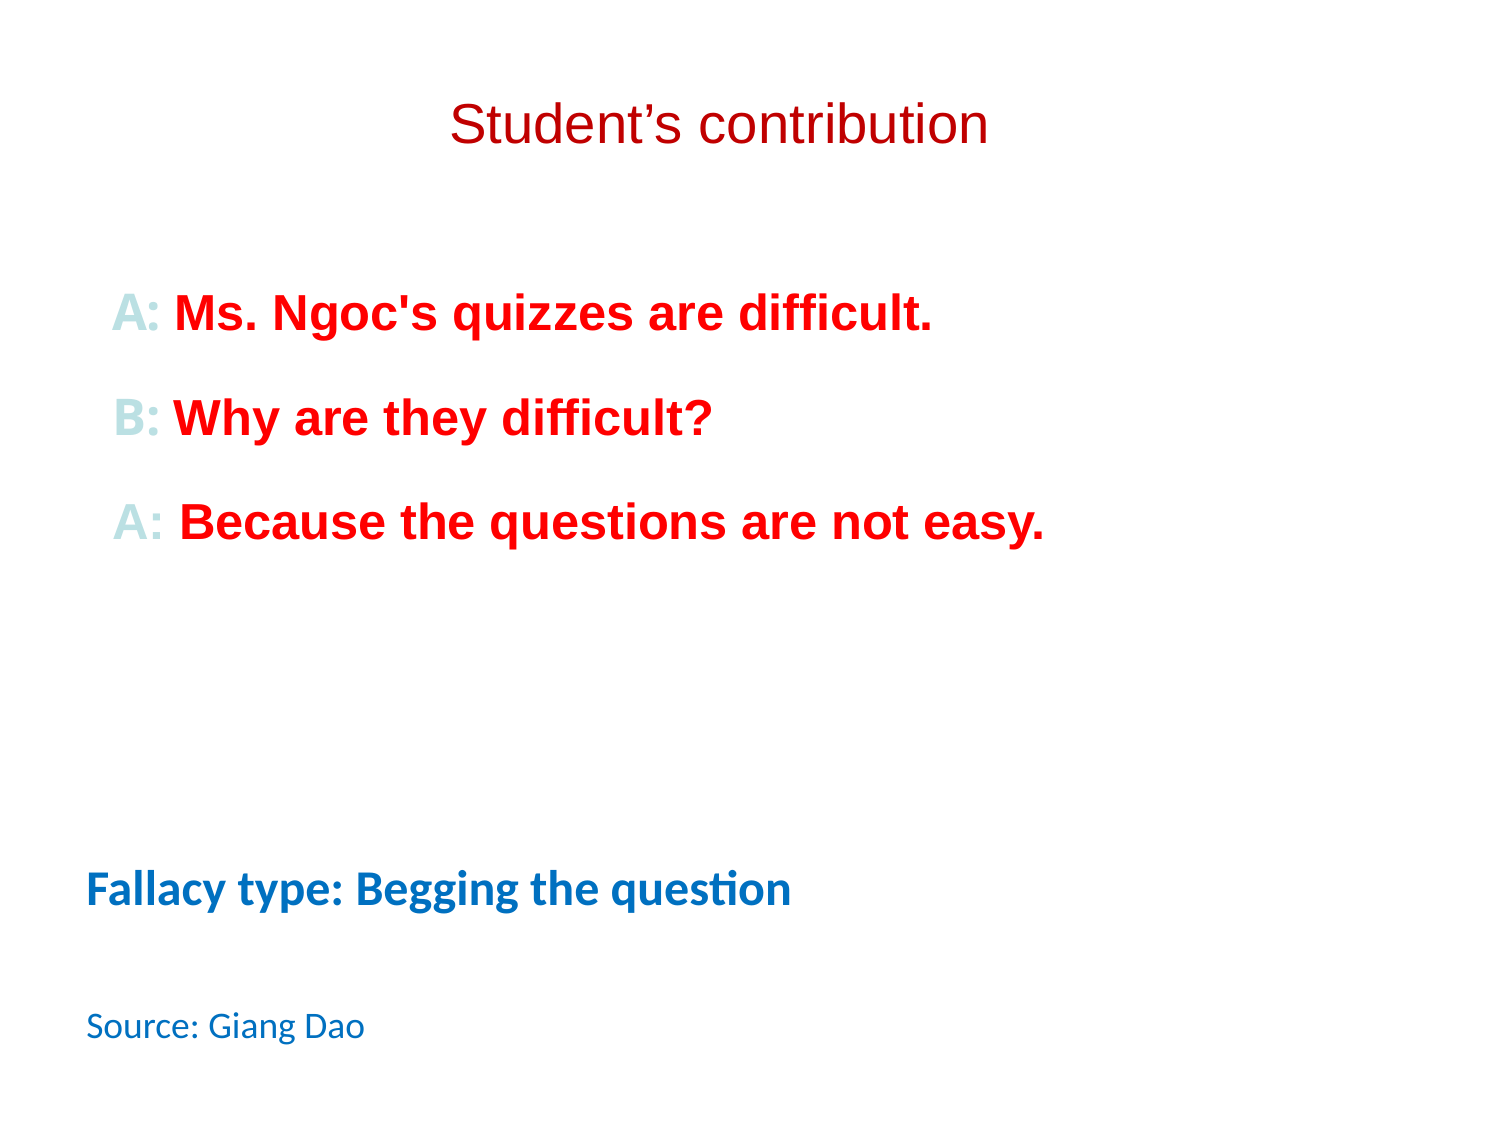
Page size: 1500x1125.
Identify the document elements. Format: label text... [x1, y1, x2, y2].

list A: Ms. Ngoc's quizzes are difficult. B: Why are they difficult? A: Because the questions are not easy. [100, 244, 1339, 557]
title Student’s contribution [225, 80, 1214, 170]
text_box Source: Giang Dao [75, 995, 603, 1052]
text_box Fallacy type: Begging the question [74, 849, 1125, 944]
